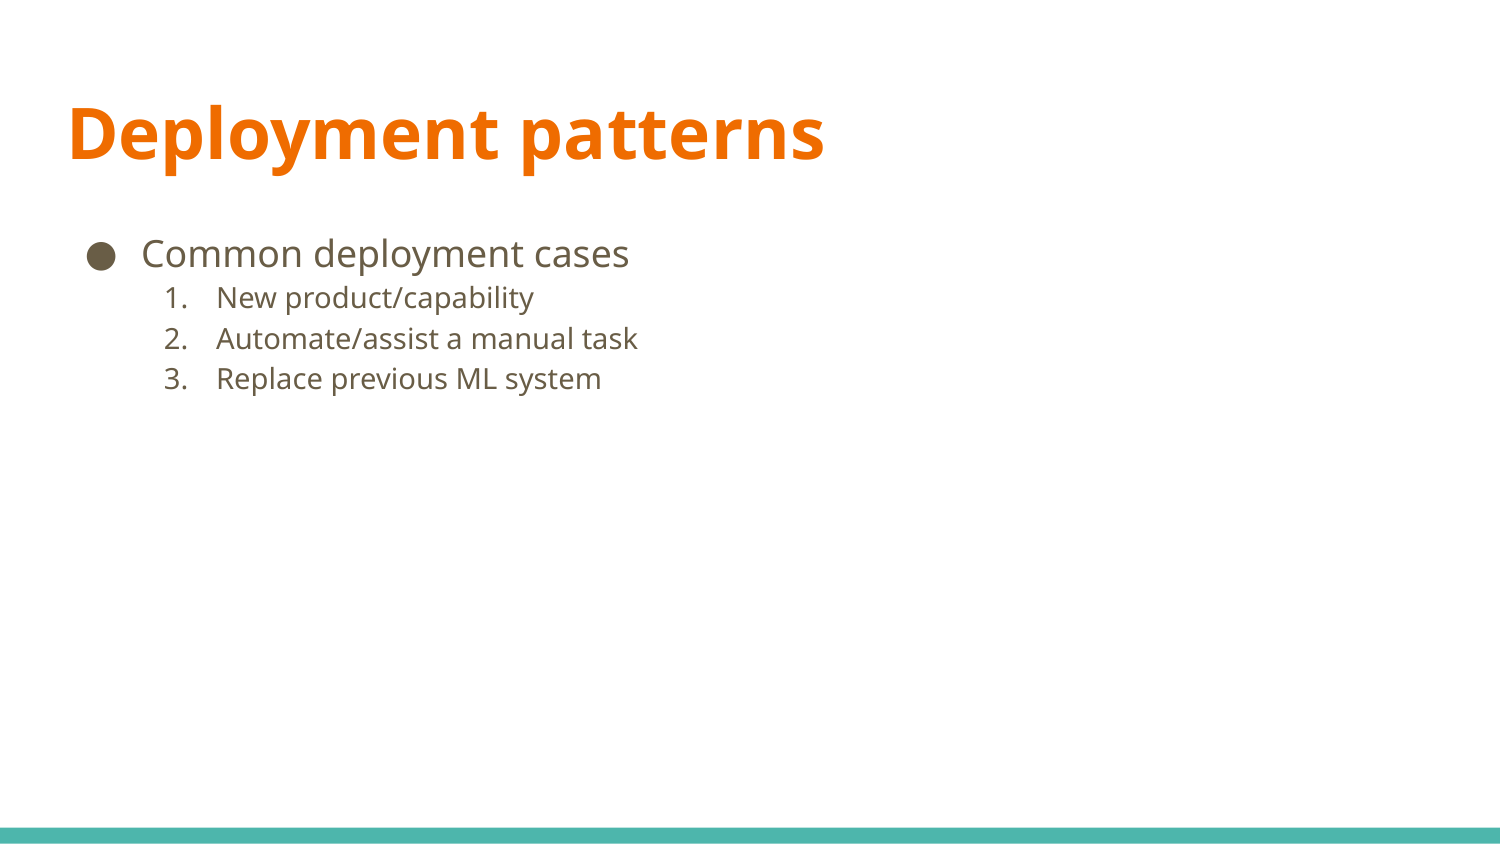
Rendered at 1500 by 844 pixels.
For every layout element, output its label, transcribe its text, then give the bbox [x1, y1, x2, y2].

title Deployment patterns [51, 72, 1449, 189]
list Common deployment cases New product/capability Automate/assist a manual task Replace previous ML system [51, 207, 1449, 750]
